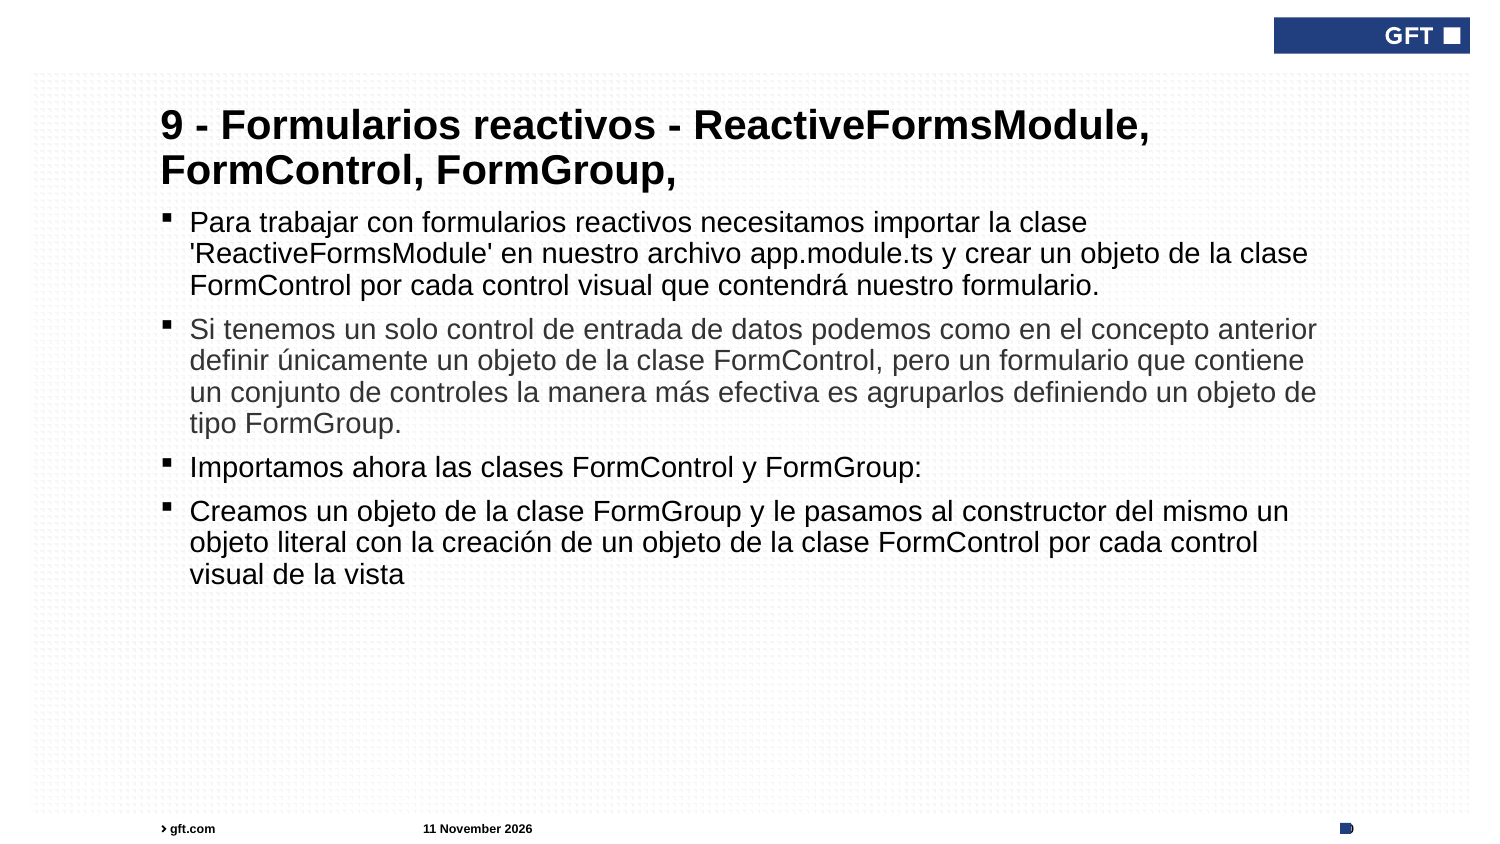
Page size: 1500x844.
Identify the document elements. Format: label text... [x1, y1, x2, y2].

picture [31, 72, 1470, 814]
list Para trabajar con formularios reactivos necesitamos importar la clase 'ReactiveFormsModule' en nuestro archivo app.module.ts y crear un objeto de la clase FormControl por cada control visual que contendrá nuestro formulario. Si tenemos un solo control de entrada de datos podemos como en el concepto anterior definir únicamente un objeto de la clase FormControl, pero un formulario que contiene un conjunto de controles la manera más efectiva es agruparlos definiendo un objeto de tipo FormGroup. Importamos ahora las clases FormControl y FormGroup: Creamos un objeto de la clase FormGroup y le pasamos al constructor del mismo un objeto literal con la creación de un objeto de la clase FormControl por cada control visual de la vista [160, 207, 1341, 595]
title 9 - Formularios reactivos - ReactiveFormsModule, FormControl, FormGroup, [160, 103, 1340, 195]
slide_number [422, 820, 544, 837]
